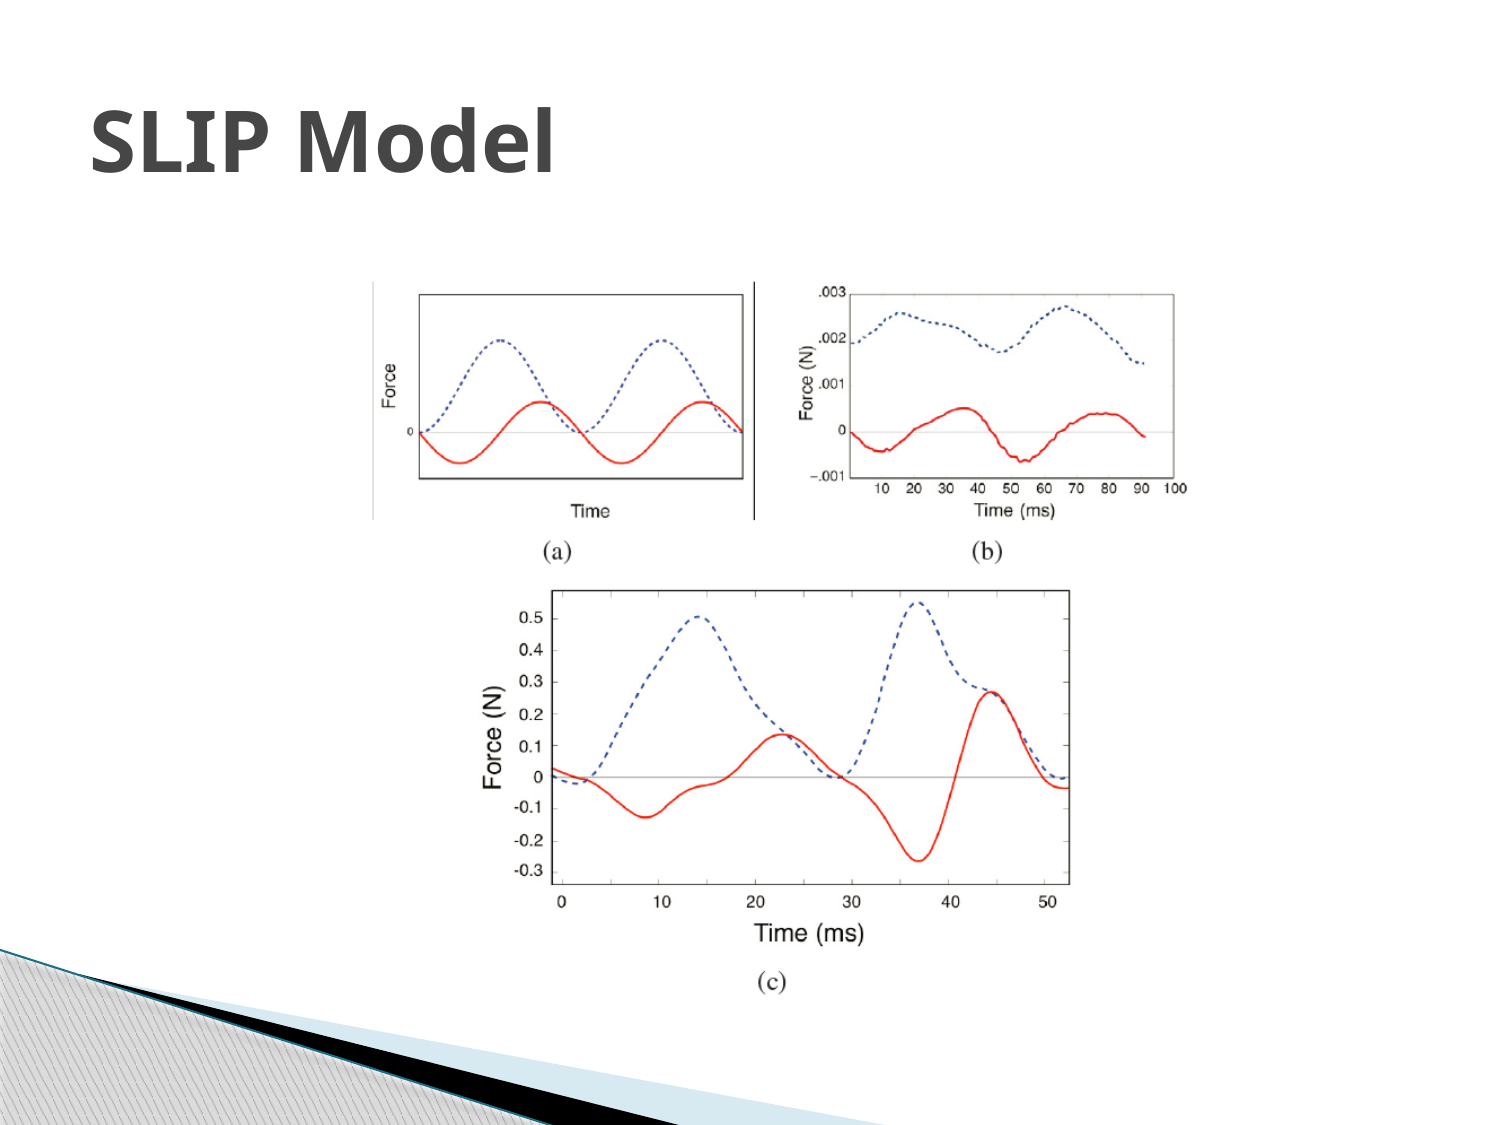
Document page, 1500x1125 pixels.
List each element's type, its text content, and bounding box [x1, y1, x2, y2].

picture [349, 249, 1205, 1016]
title SLIP Model [75, 45, 1425, 233]
